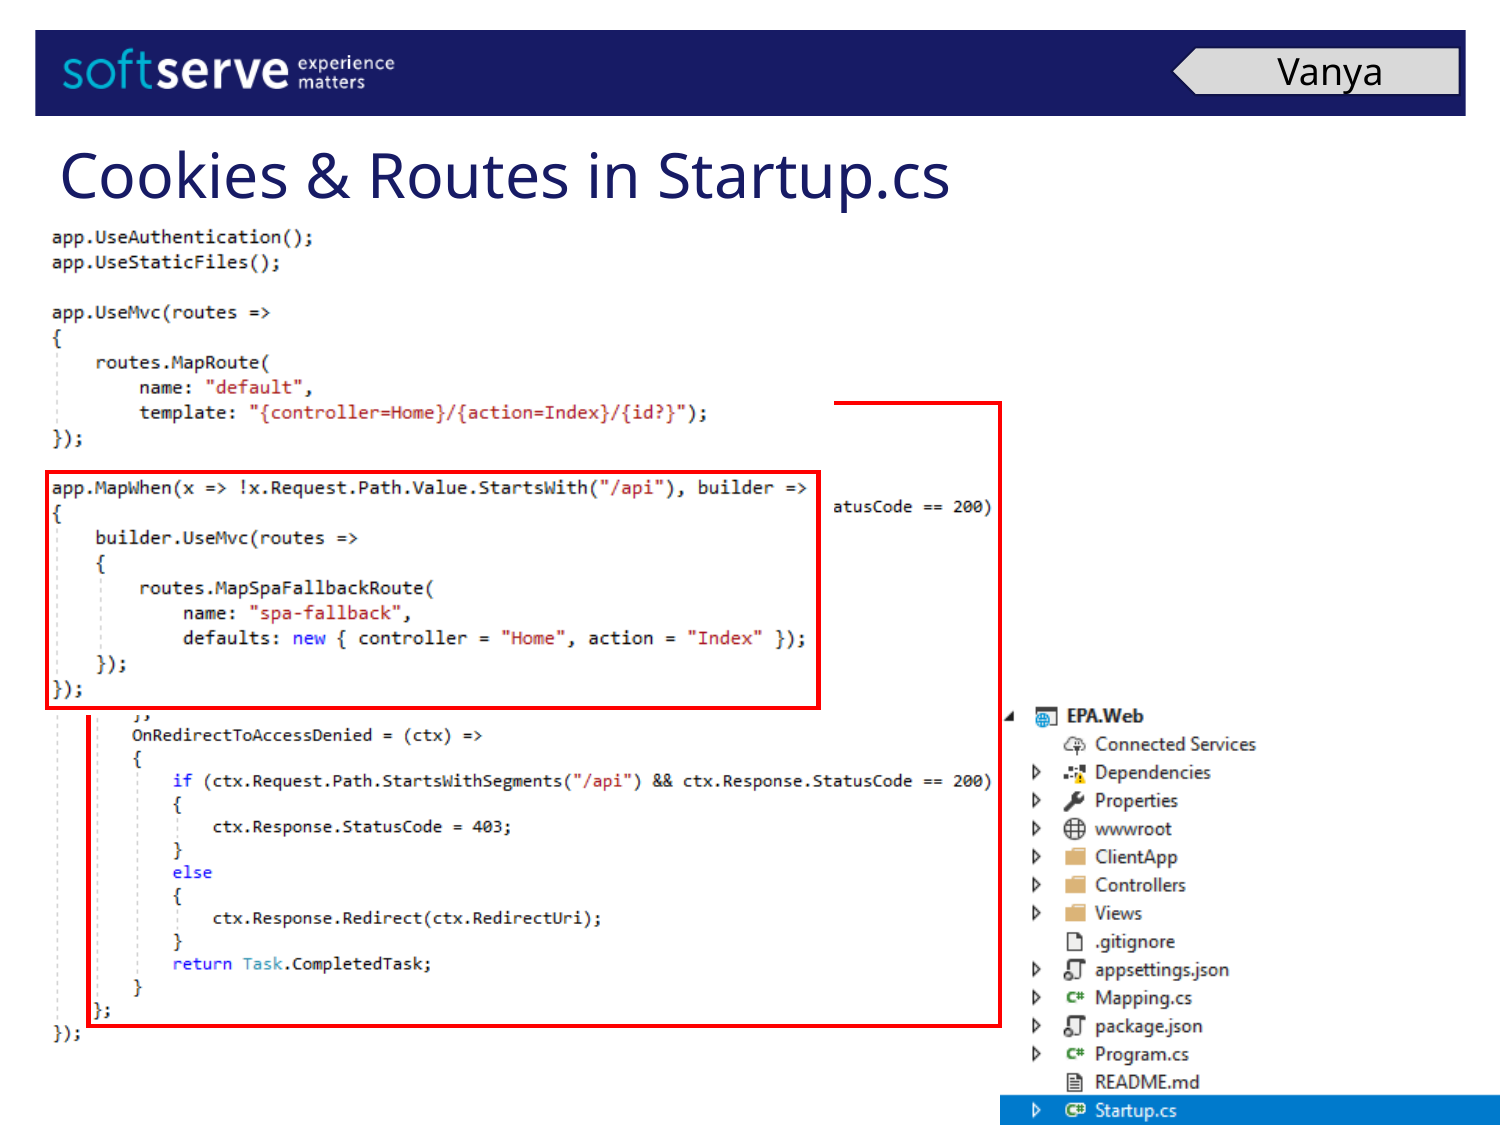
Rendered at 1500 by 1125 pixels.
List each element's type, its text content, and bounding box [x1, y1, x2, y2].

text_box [1171, 40, 1460, 102]
subtitle Cookies & Routes in Startup.cs [44, 137, 1453, 213]
picture [44, 220, 1500, 1125]
